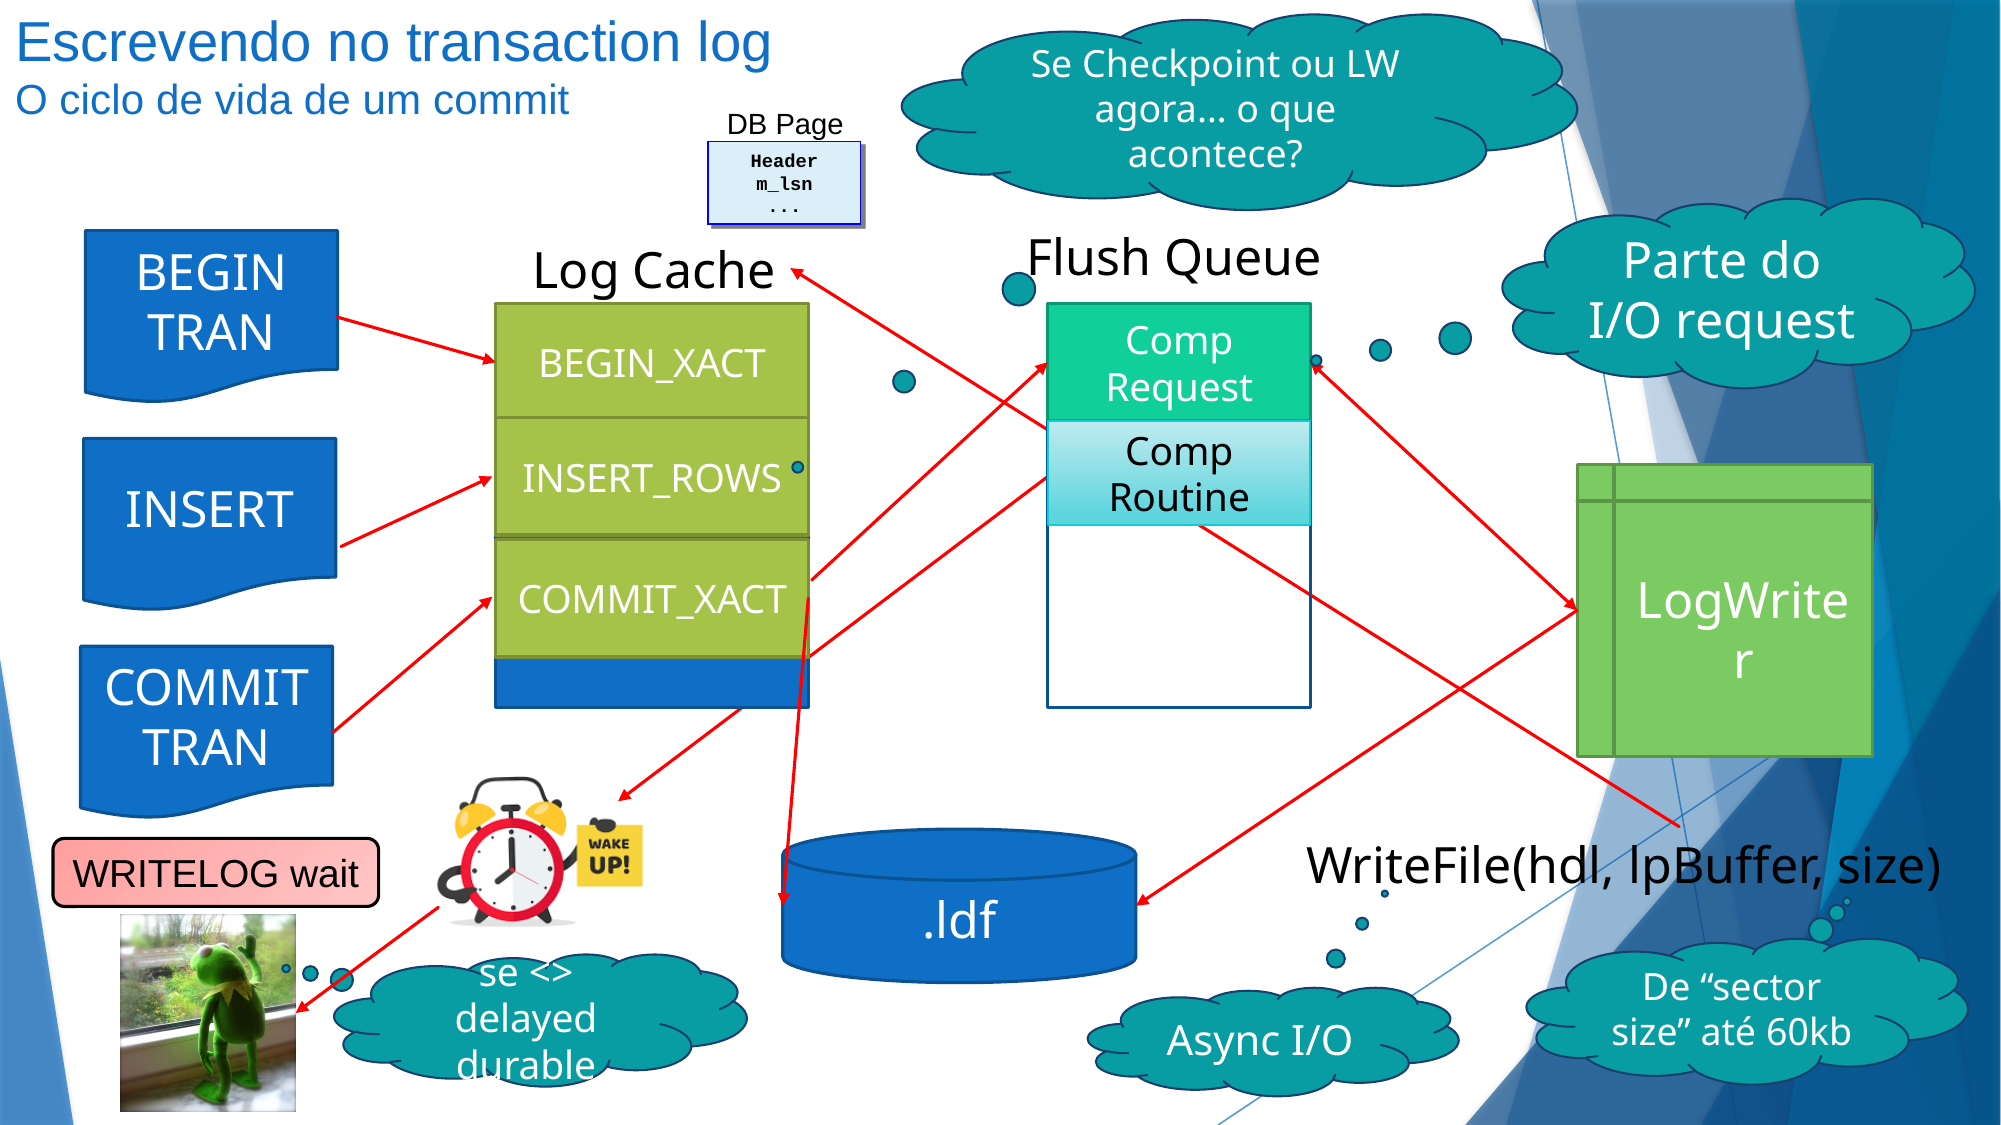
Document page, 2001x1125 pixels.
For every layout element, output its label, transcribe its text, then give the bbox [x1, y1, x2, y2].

text_box Se Checkpoint ou LW agora… o que acontece? [900, 12, 1579, 212]
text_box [807, 597, 960, 830]
text_box se <> delayed durable [334, 957, 748, 1088]
text_box BEGIN_XACT [494, 302, 778, 416]
text_box WRITELOG wait [51, 836, 381, 909]
text_box Header m_lsn ... [708, 141, 861, 224]
text_box [497, 659, 612, 709]
picture [391, 757, 683, 951]
text_box De “sector size” até 60kb [1524, 895, 1971, 1087]
text_box Async I/O [1355, 916, 1370, 931]
text_box Flush Queue [1011, 218, 1337, 267]
text_box WriteFile(hdl, lpBuffer, size) [1582, 826, 1957, 902]
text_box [1309, 361, 1578, 611]
text_box COMMIT_XACT [494, 538, 612, 659]
text_box .ldf [781, 837, 1138, 985]
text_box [295, 906, 439, 1014]
text_box COMMIT TRAN [78, 644, 335, 819]
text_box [783, 268, 1680, 828]
picture [119, 914, 297, 1112]
text_box Async I/O [1086, 986, 1460, 1098]
text_box INSERT [82, 436, 338, 611]
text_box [617, 475, 778, 802]
text_box LogWriter [1684, 463, 1875, 758]
text_box Parte do I/O request [1517, 197, 1977, 390]
text_box Log Cache [517, 230, 791, 306]
text_box Async I/O [1325, 948, 1346, 969]
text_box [811, 361, 1049, 581]
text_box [1135, 609, 1578, 907]
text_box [332, 596, 493, 734]
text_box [340, 475, 493, 548]
text_box DB Page [712, 97, 865, 145]
text_box INSERT_ROWS [494, 416, 778, 537]
title Escrevendo no transaction log O ciclo de vida de um commit [0, 0, 1800, 132]
text_box BEGIN TRAN [83, 229, 340, 403]
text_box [336, 316, 497, 363]
